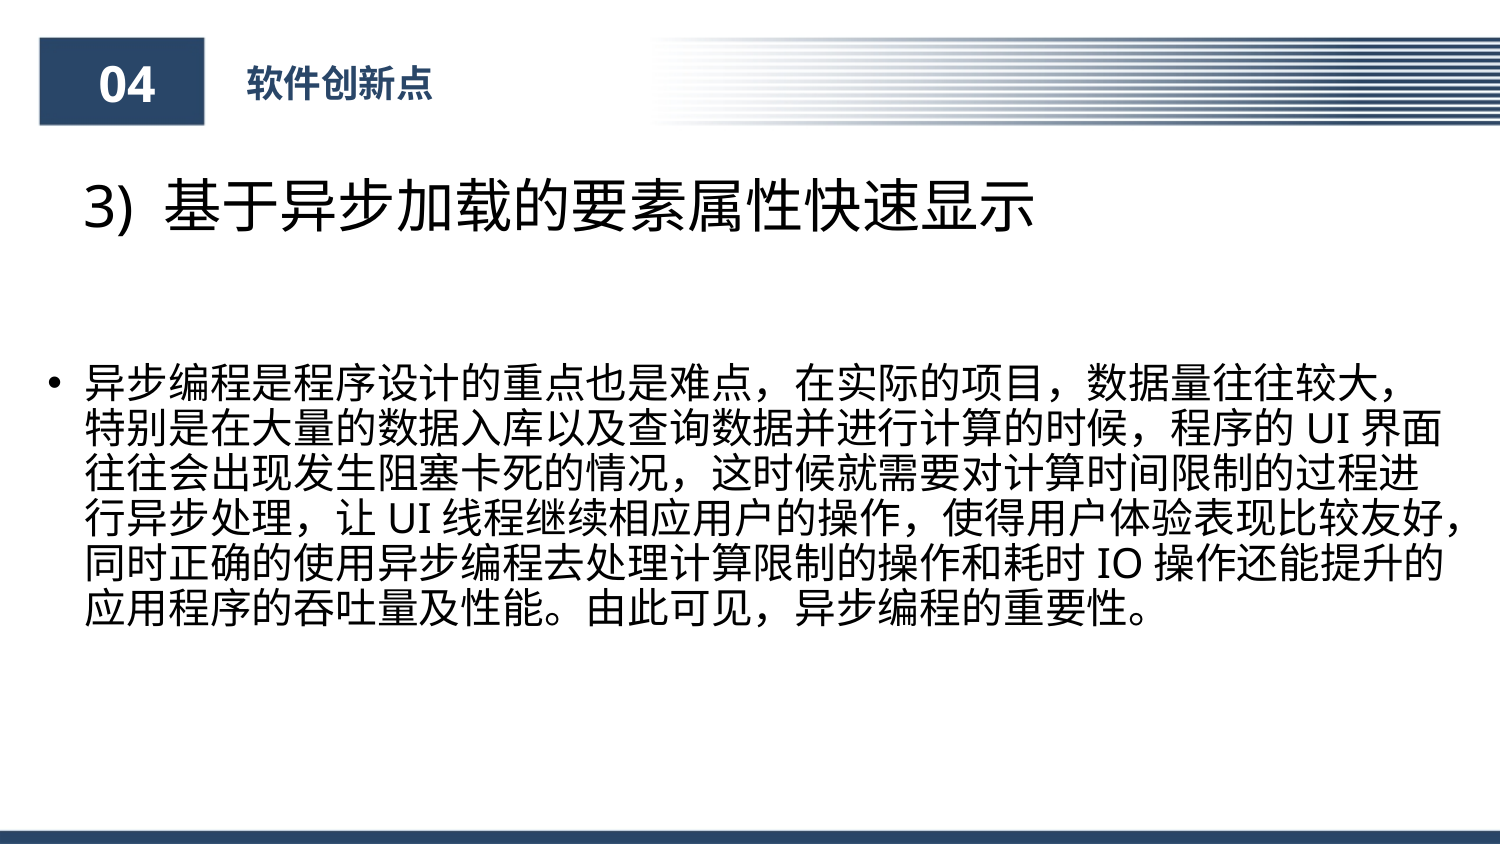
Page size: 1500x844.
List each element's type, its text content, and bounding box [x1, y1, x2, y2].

text_box 异步编程是程序设计的重点也是难点，在实际的项目，数据量往往较大，特别是在大量的数据入库以及查询数据并进行计算的时候，程序的UI界面往往会出现发生阻塞卡死的情况，这时候就需要对计算时间限制的过程进行异步处理，让UI线程继续相应用户的操作，使得用户体验表现比较友好，同时正确的使用异步编程去处理计算限制的操作和耗时IO操作还能提升的应用程序的吞吐量及性能。由此可见，异步编程的重要性。 [32, 354, 1468, 666]
text_box 04 [83, 45, 171, 121]
text_box 软件创新点 [231, 52, 449, 113]
text_box 3) 基于异步加载的要素属性快速显示 [53, 161, 1361, 247]
picture [0, 0, 1500, 844]
